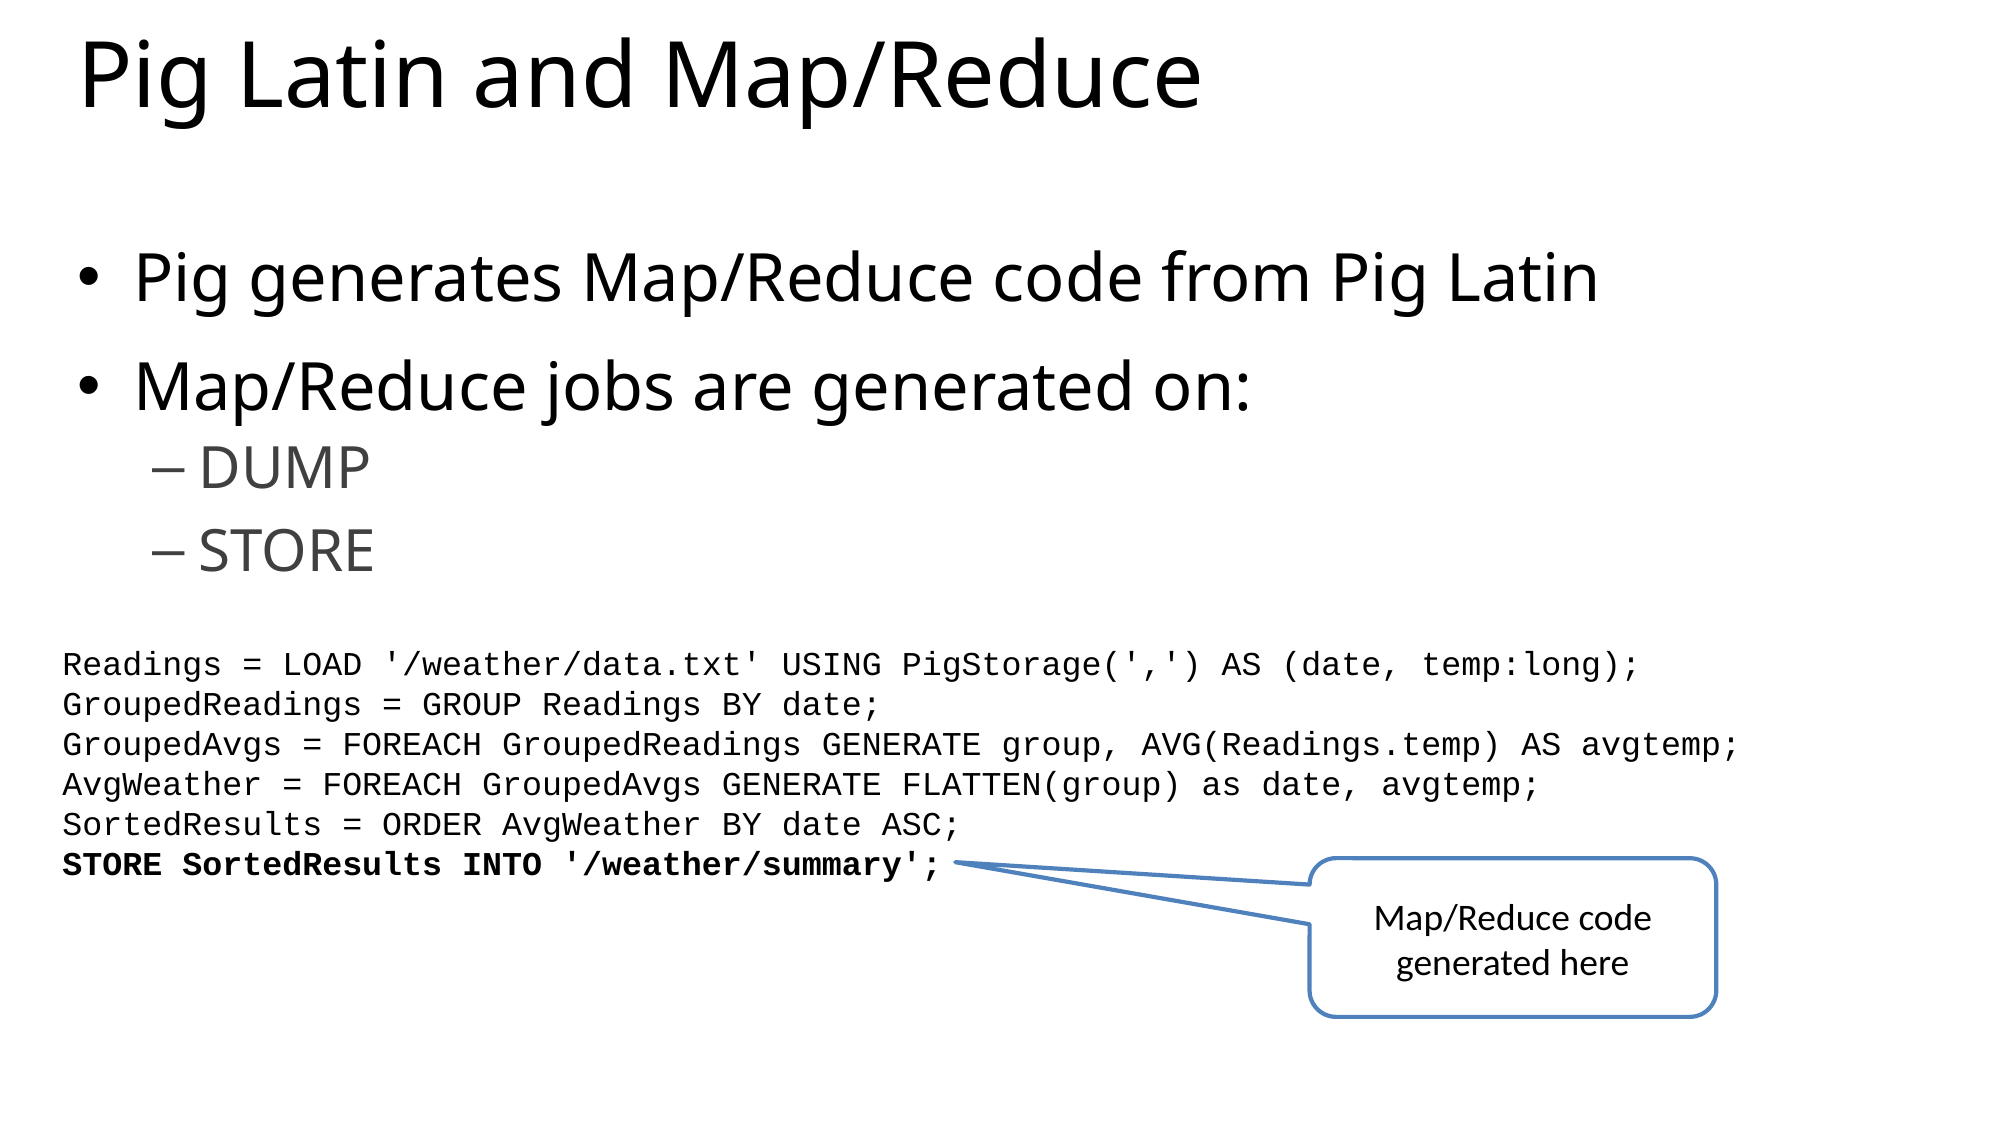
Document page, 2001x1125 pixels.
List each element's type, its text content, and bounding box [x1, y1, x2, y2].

text_box Readings = LOAD '/weather/data.txt' USING PigStorage(',') AS (date, temp:long); GroupedReadings = GROUP Readings BY date; GroupedAvgs = FOREACH GroupedReadings GENERATE group, AVG(Readings.temp) AS avgtemp; AvgWeather = FOREACH GroupedAvgs GENERATE FLATTEN(group) as date, avgtemp; SortedResults = ORDER AvgWeather BY date ASC; STORE SortedResults INTO '/weather/summary'; [47, 634, 1803, 890]
title Pig Latin and Map/Reduce [62, 29, 1953, 205]
text_box Map/Reduce code generated here [953, 856, 1719, 1019]
list Pig generates Map/Reduce code from Pig Latin Map/Reduce jobs are generated on: DUMP STORE [62, 227, 1953, 952]
